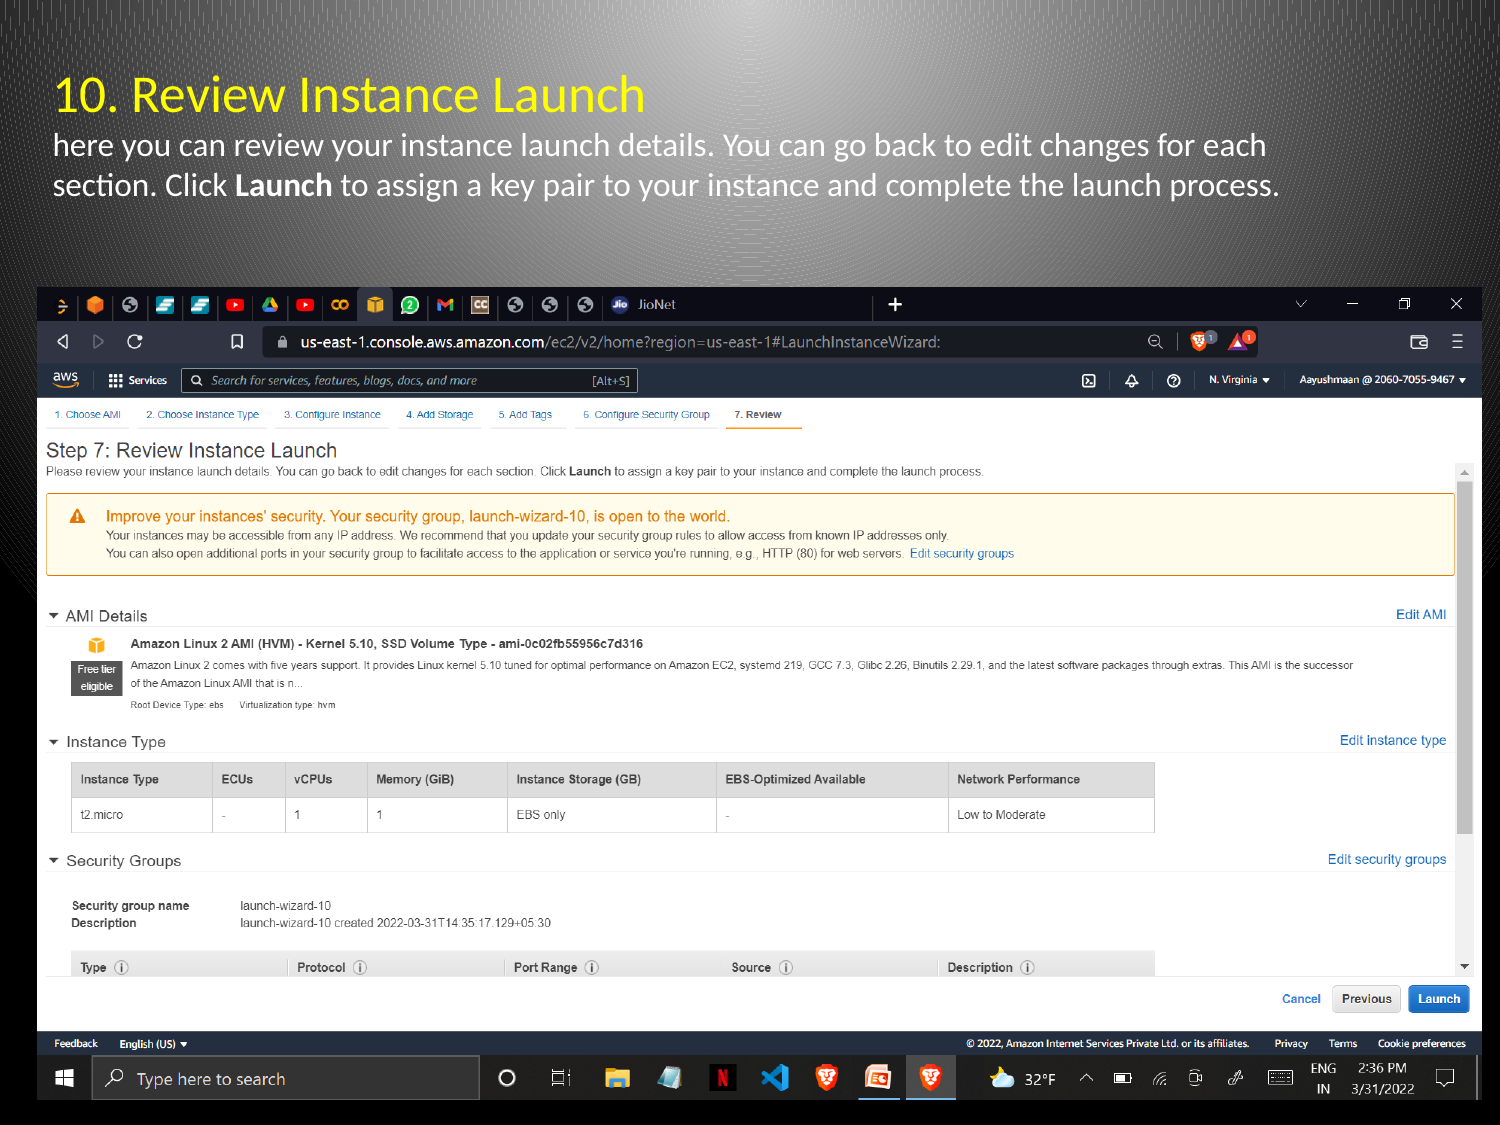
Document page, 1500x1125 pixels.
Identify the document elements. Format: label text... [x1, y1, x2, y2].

title 10. Review Instance Launch here you can review your instance launch details. You can go back to edit changes for each section. Click Launch to assign a key pair to your instance and complete the launch process. [37, 37, 1388, 225]
picture [37, 287, 1483, 1101]
